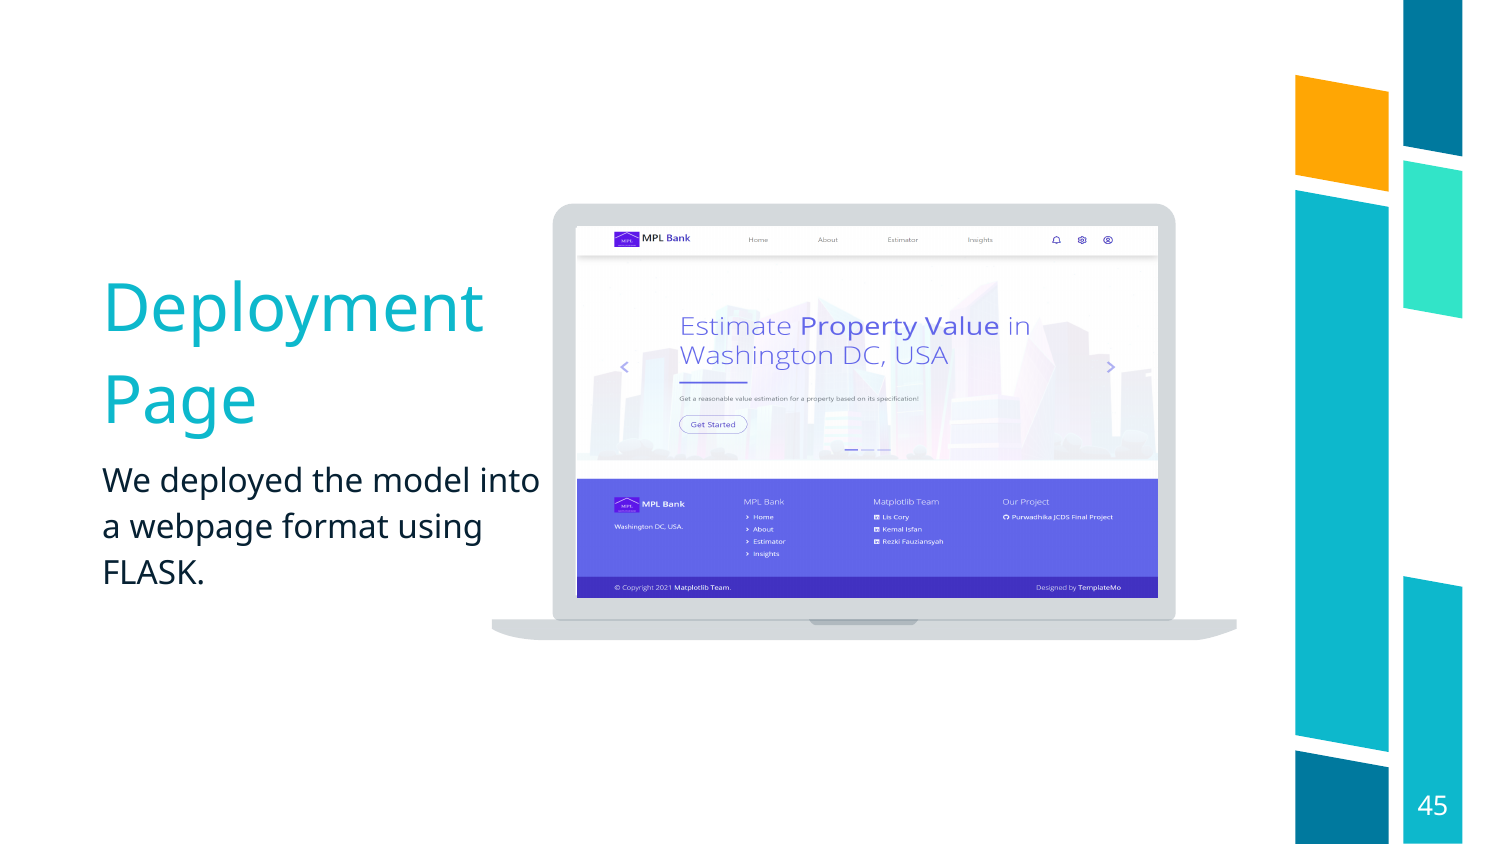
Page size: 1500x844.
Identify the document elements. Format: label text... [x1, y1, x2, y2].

picture [576, 226, 1158, 598]
list Deployment Page We deployed the model into a webpage format using FLASK. [102, 61, 543, 783]
slide_number ‹#› [1403, 769, 1463, 844]
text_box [491, 203, 1238, 641]
